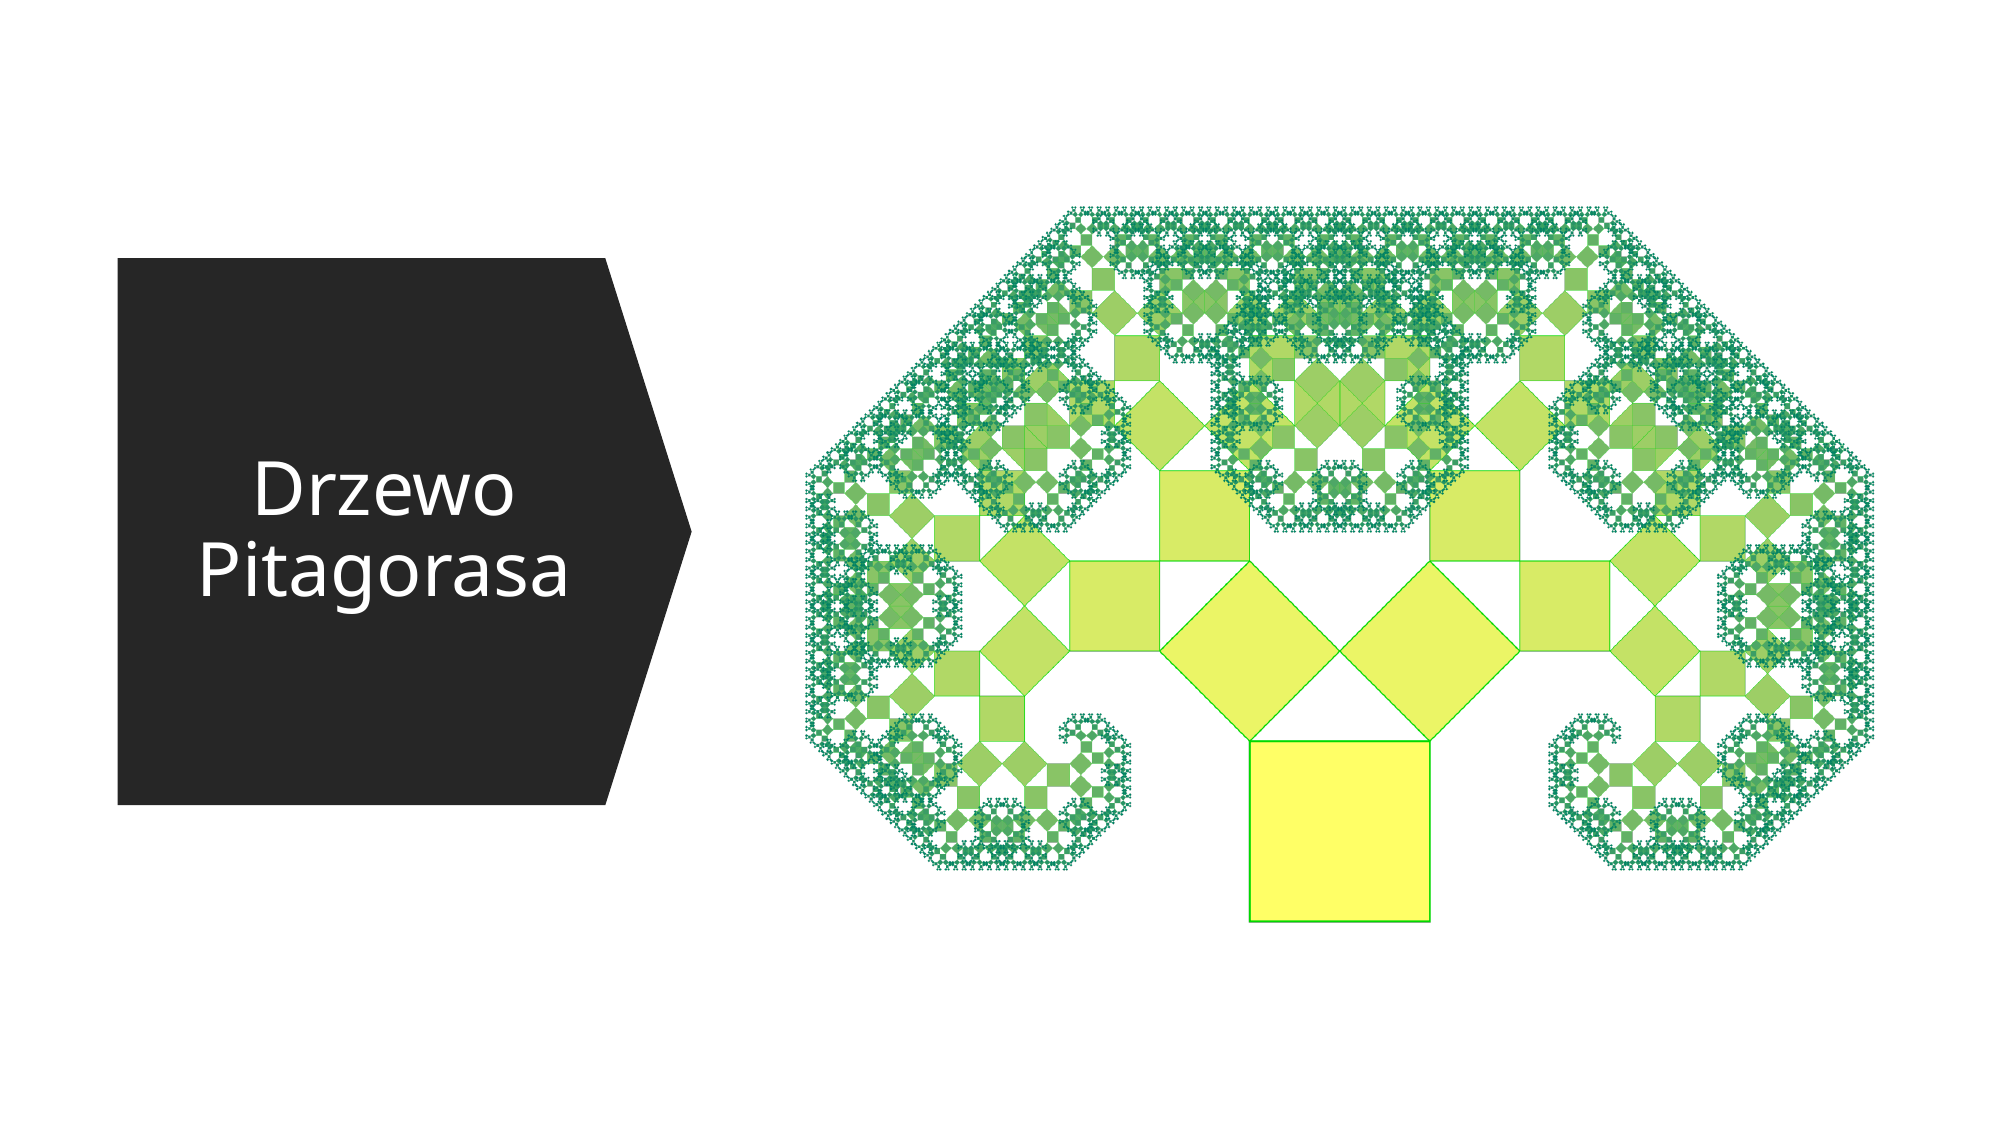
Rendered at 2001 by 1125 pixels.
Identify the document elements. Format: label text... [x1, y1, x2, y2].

title Drzewo Pitagorasa [168, 322, 601, 741]
picture [783, 184, 1896, 941]
text_box [116, 257, 693, 807]
